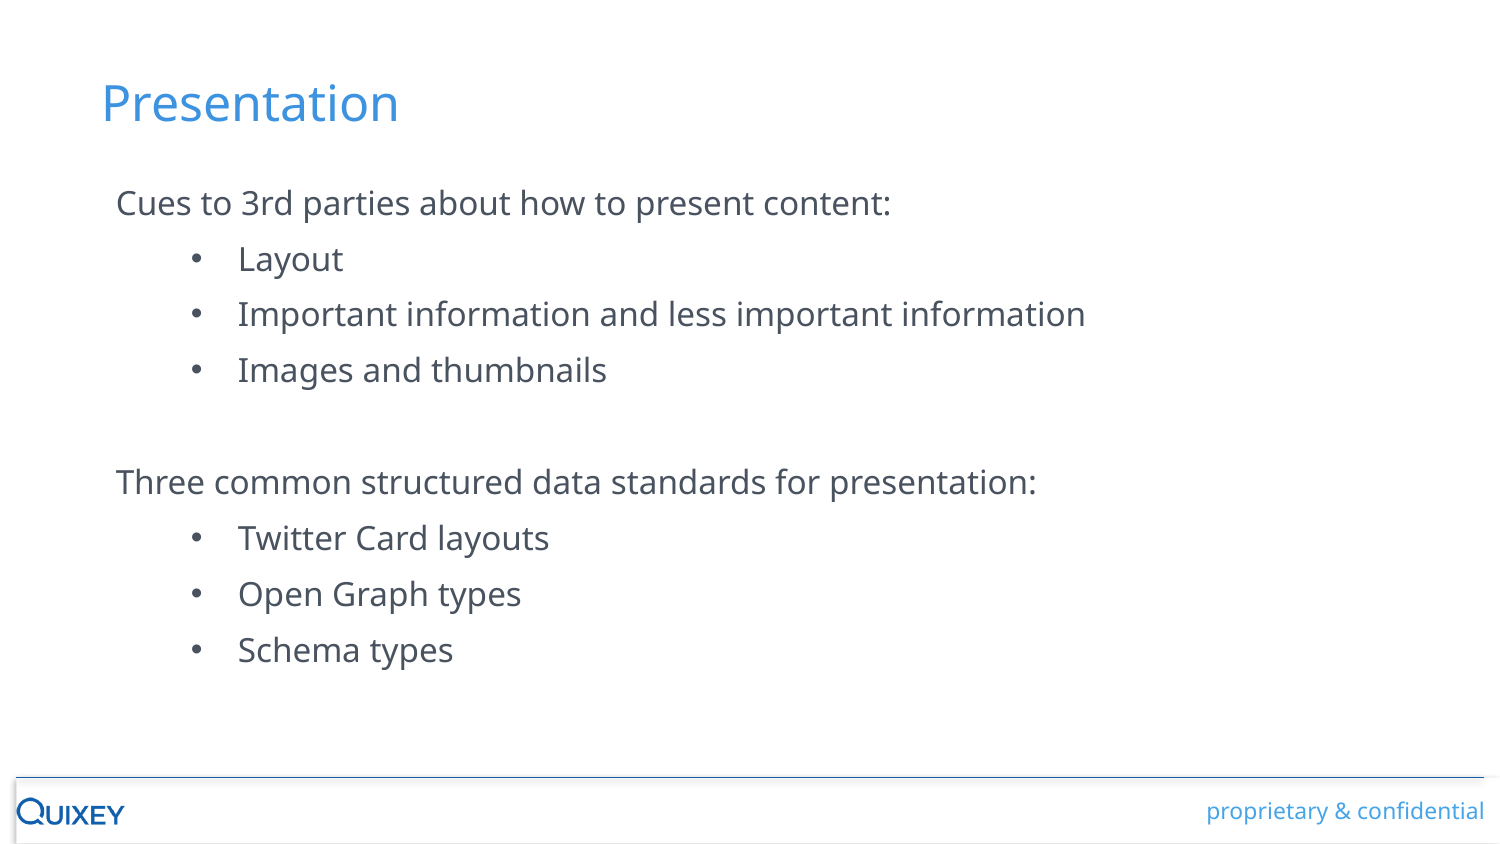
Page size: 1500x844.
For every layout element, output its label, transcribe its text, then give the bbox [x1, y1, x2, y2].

list Presentation [101, 51, 1399, 152]
picture [16, 797, 125, 825]
text_box Cues to 3rd parties about how to present content: Layout Important information and less important information Images and thumbnails Three common structured data standards for presentation: Twitter Card layouts Open Graph types Schema types [101, 158, 1399, 788]
